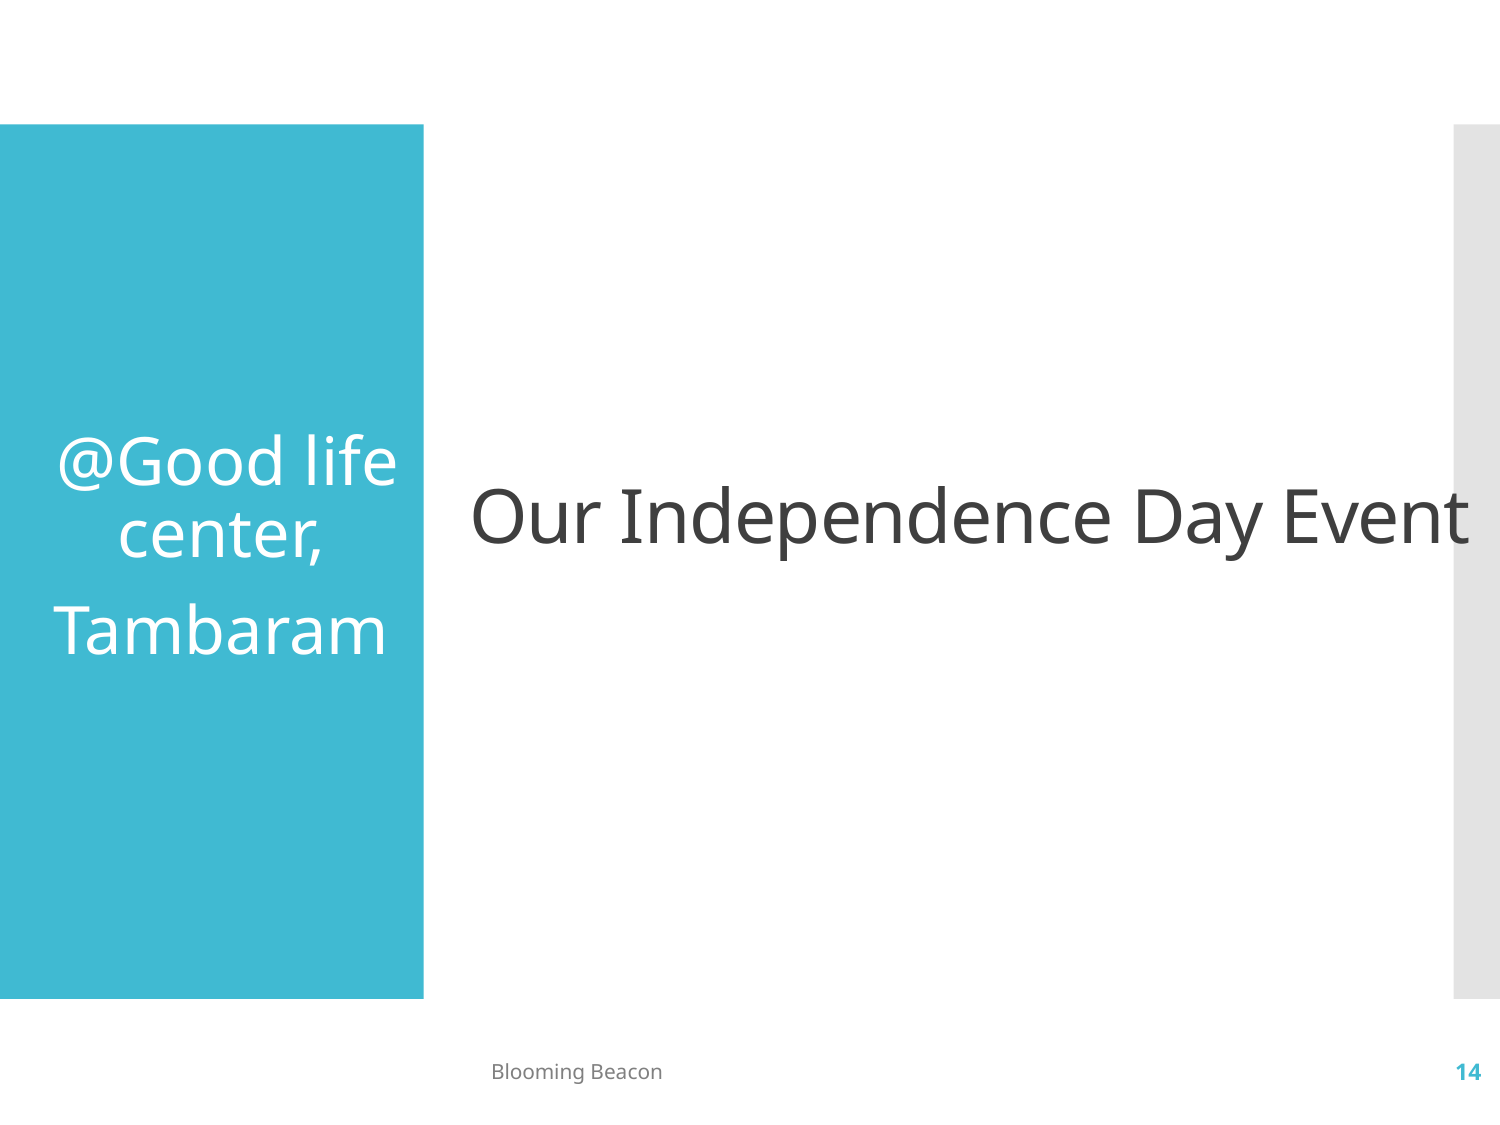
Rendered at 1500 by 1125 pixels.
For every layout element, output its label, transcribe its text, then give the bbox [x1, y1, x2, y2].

footer Blooming Beacon [476, 1042, 1204, 1103]
title Our Independence Day Event [454, 420, 1500, 618]
slide_number 14 [1308, 1042, 1497, 1103]
list @Good life center, Tambaram [0, 338, 443, 760]
